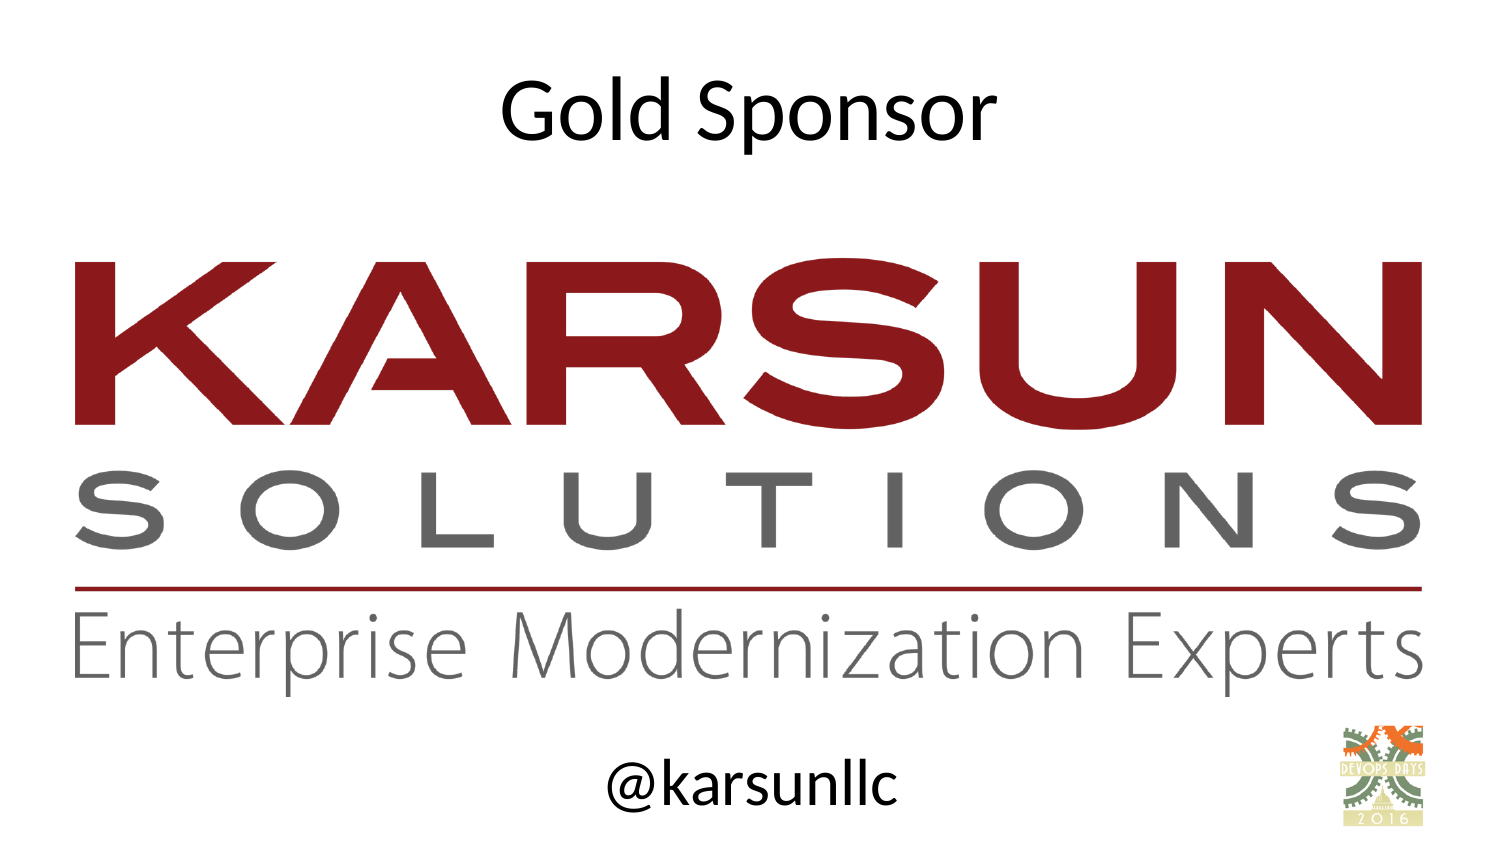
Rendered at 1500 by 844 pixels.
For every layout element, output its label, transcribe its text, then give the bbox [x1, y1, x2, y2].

title Gold Sponsor [75, 33, 1425, 175]
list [74, 196, 1426, 754]
picture [1336, 716, 1430, 837]
text_box @karsunllc [494, 763, 1006, 827]
